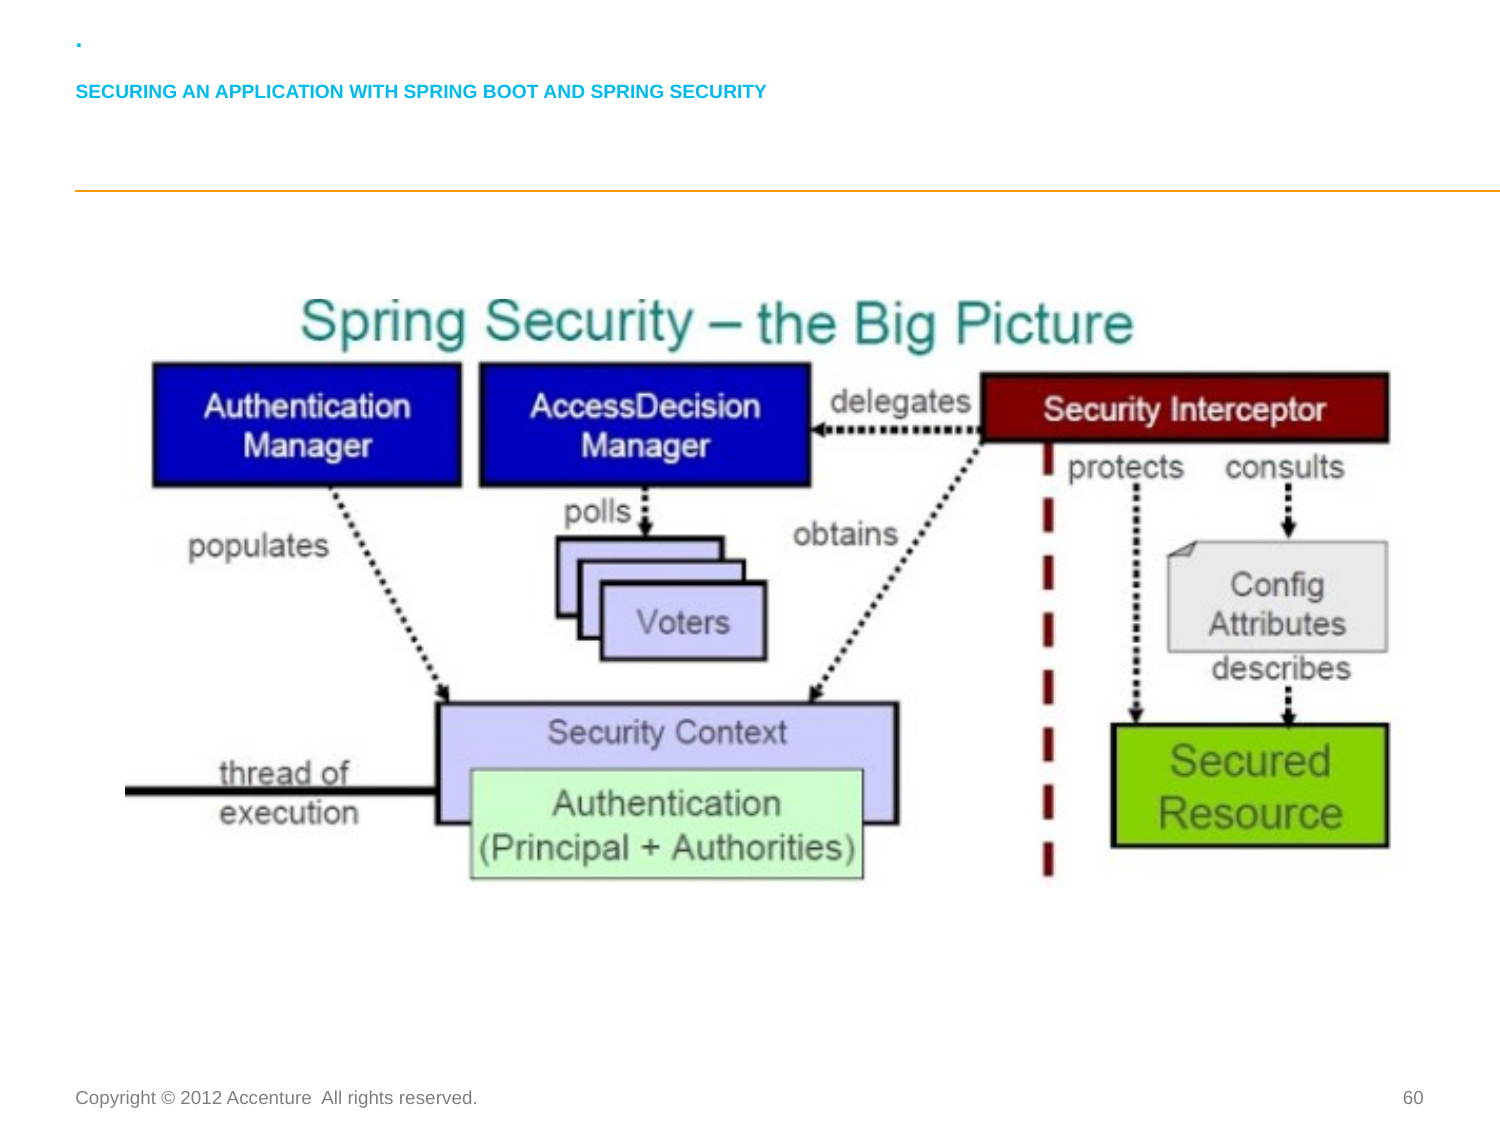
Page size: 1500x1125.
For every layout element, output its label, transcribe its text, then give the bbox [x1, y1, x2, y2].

picture [124, 299, 1408, 888]
title . SECURING AN APPLICATION WITH SPRING BOOT AND SPRING SECURITY [75, 27, 1422, 157]
